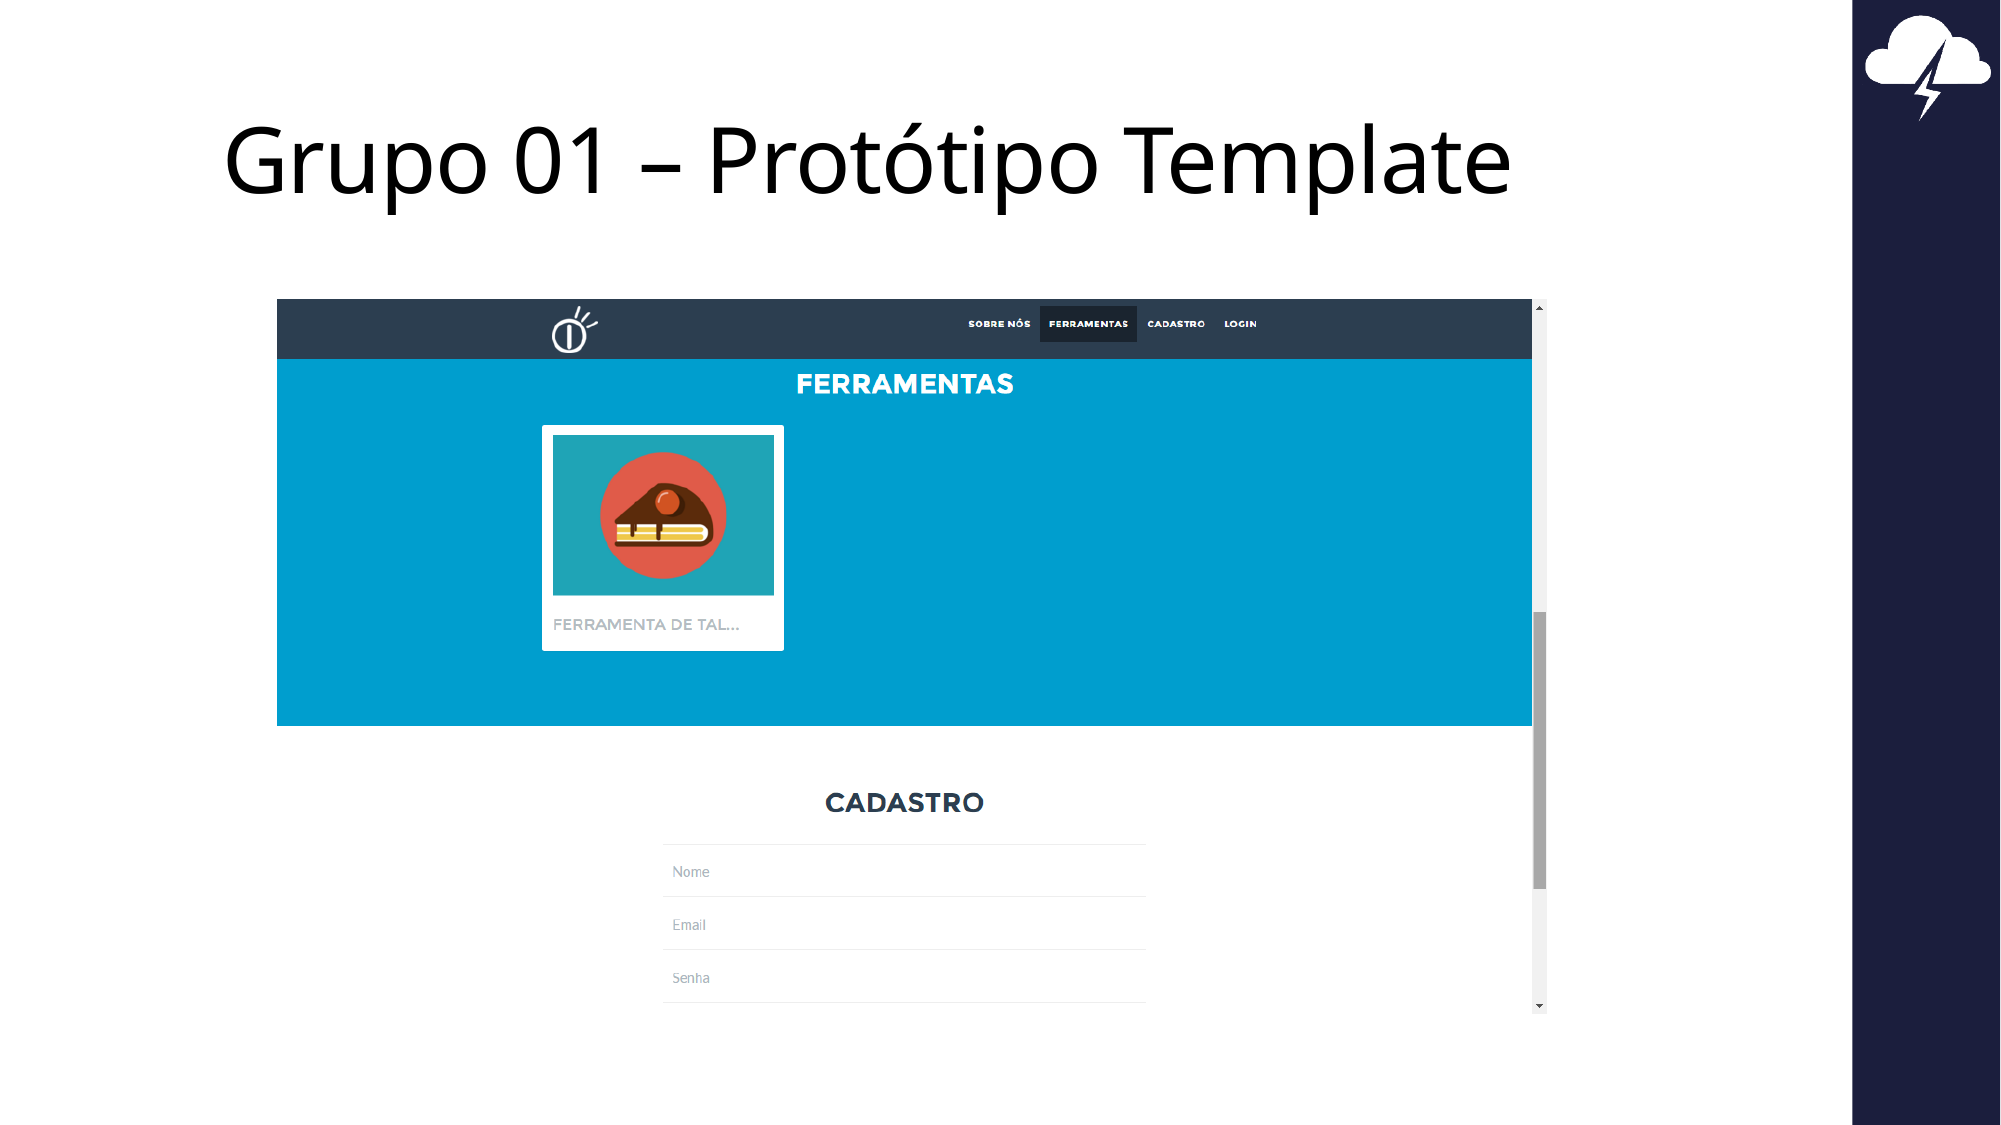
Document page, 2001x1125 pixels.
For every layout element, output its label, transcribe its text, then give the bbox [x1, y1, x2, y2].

title Grupo 01 – Protótipo Template [207, 68, 1797, 221]
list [276, 299, 1548, 1015]
picture [1861, 11, 1993, 126]
